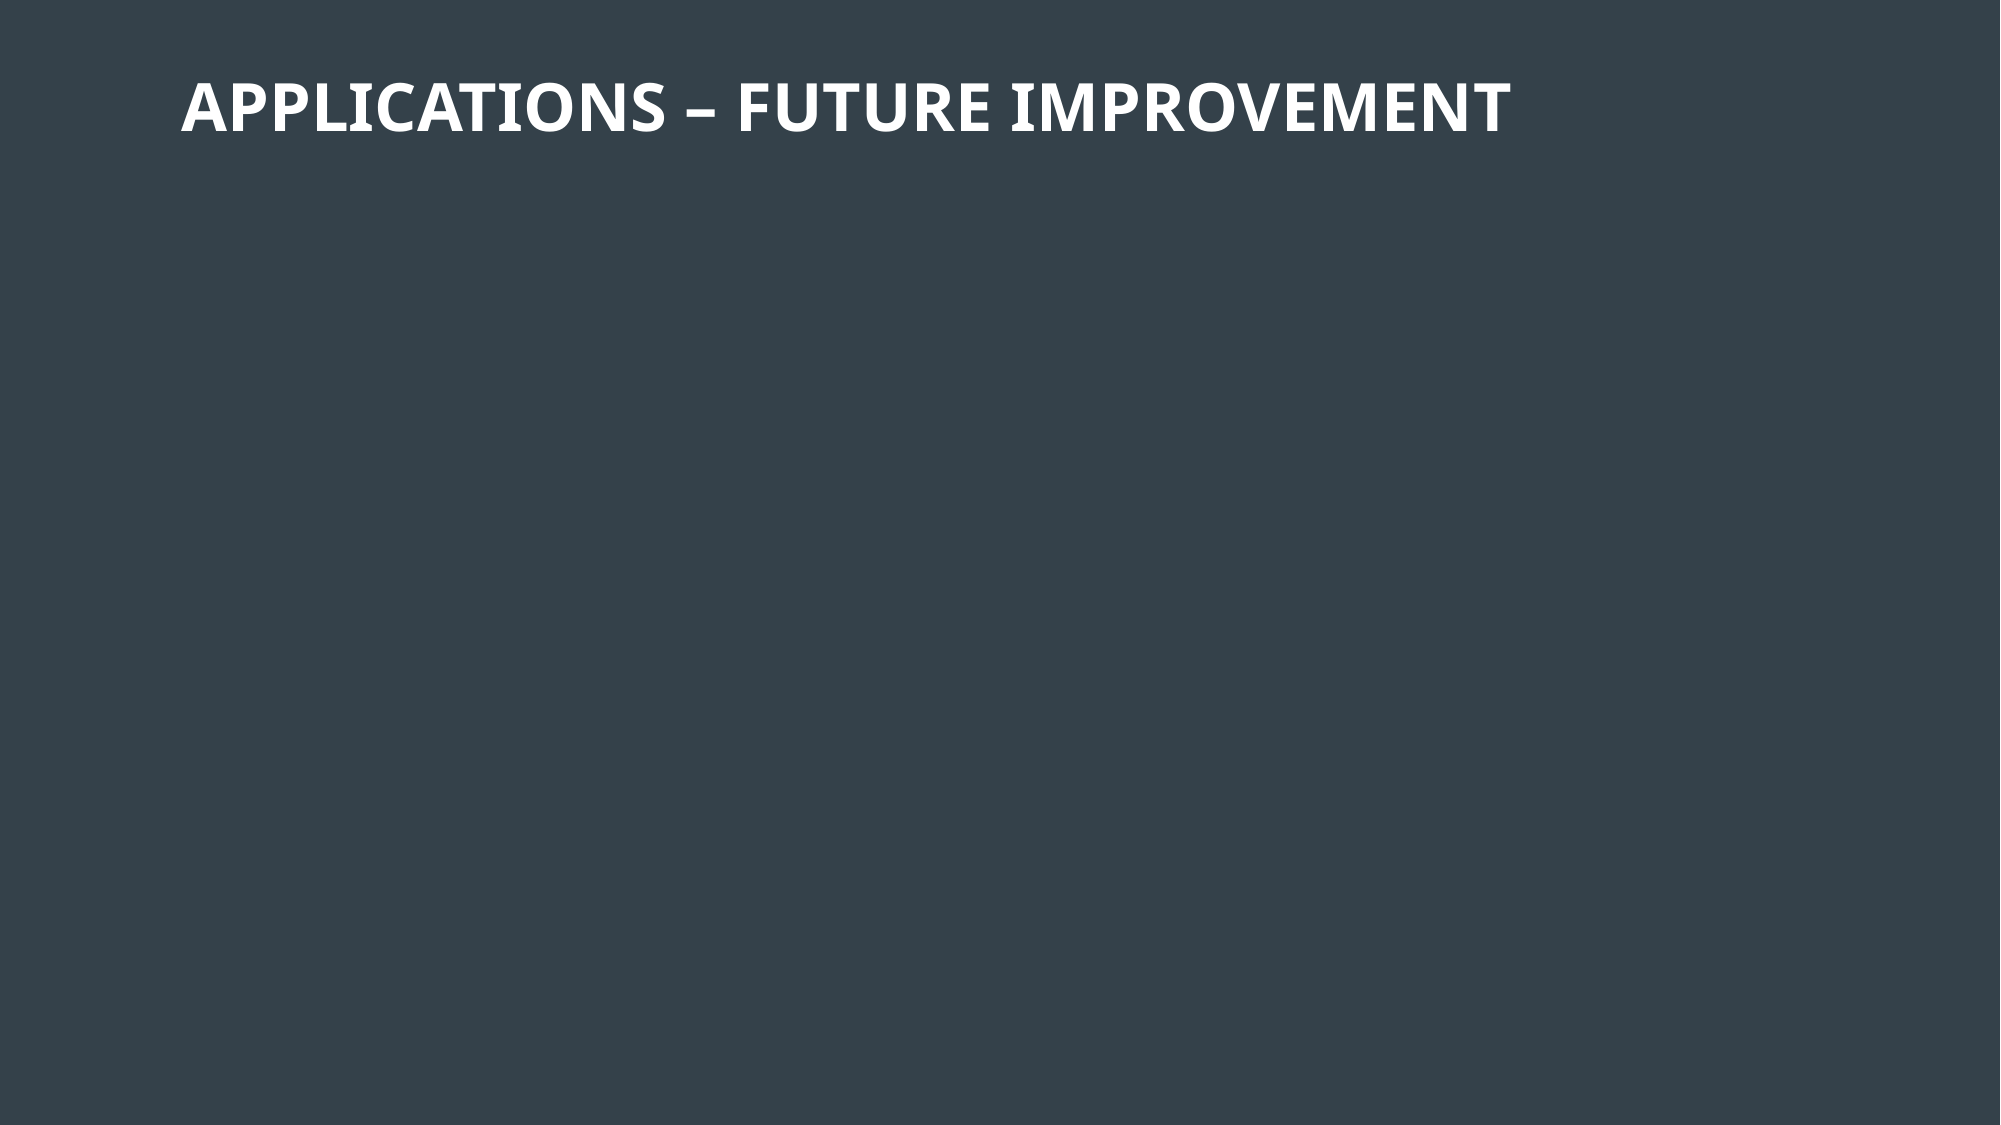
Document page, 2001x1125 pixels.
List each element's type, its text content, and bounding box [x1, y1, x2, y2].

text_box APPLICATIONS – FUTURE IMPROVEMENT [181, 75, 1584, 134]
